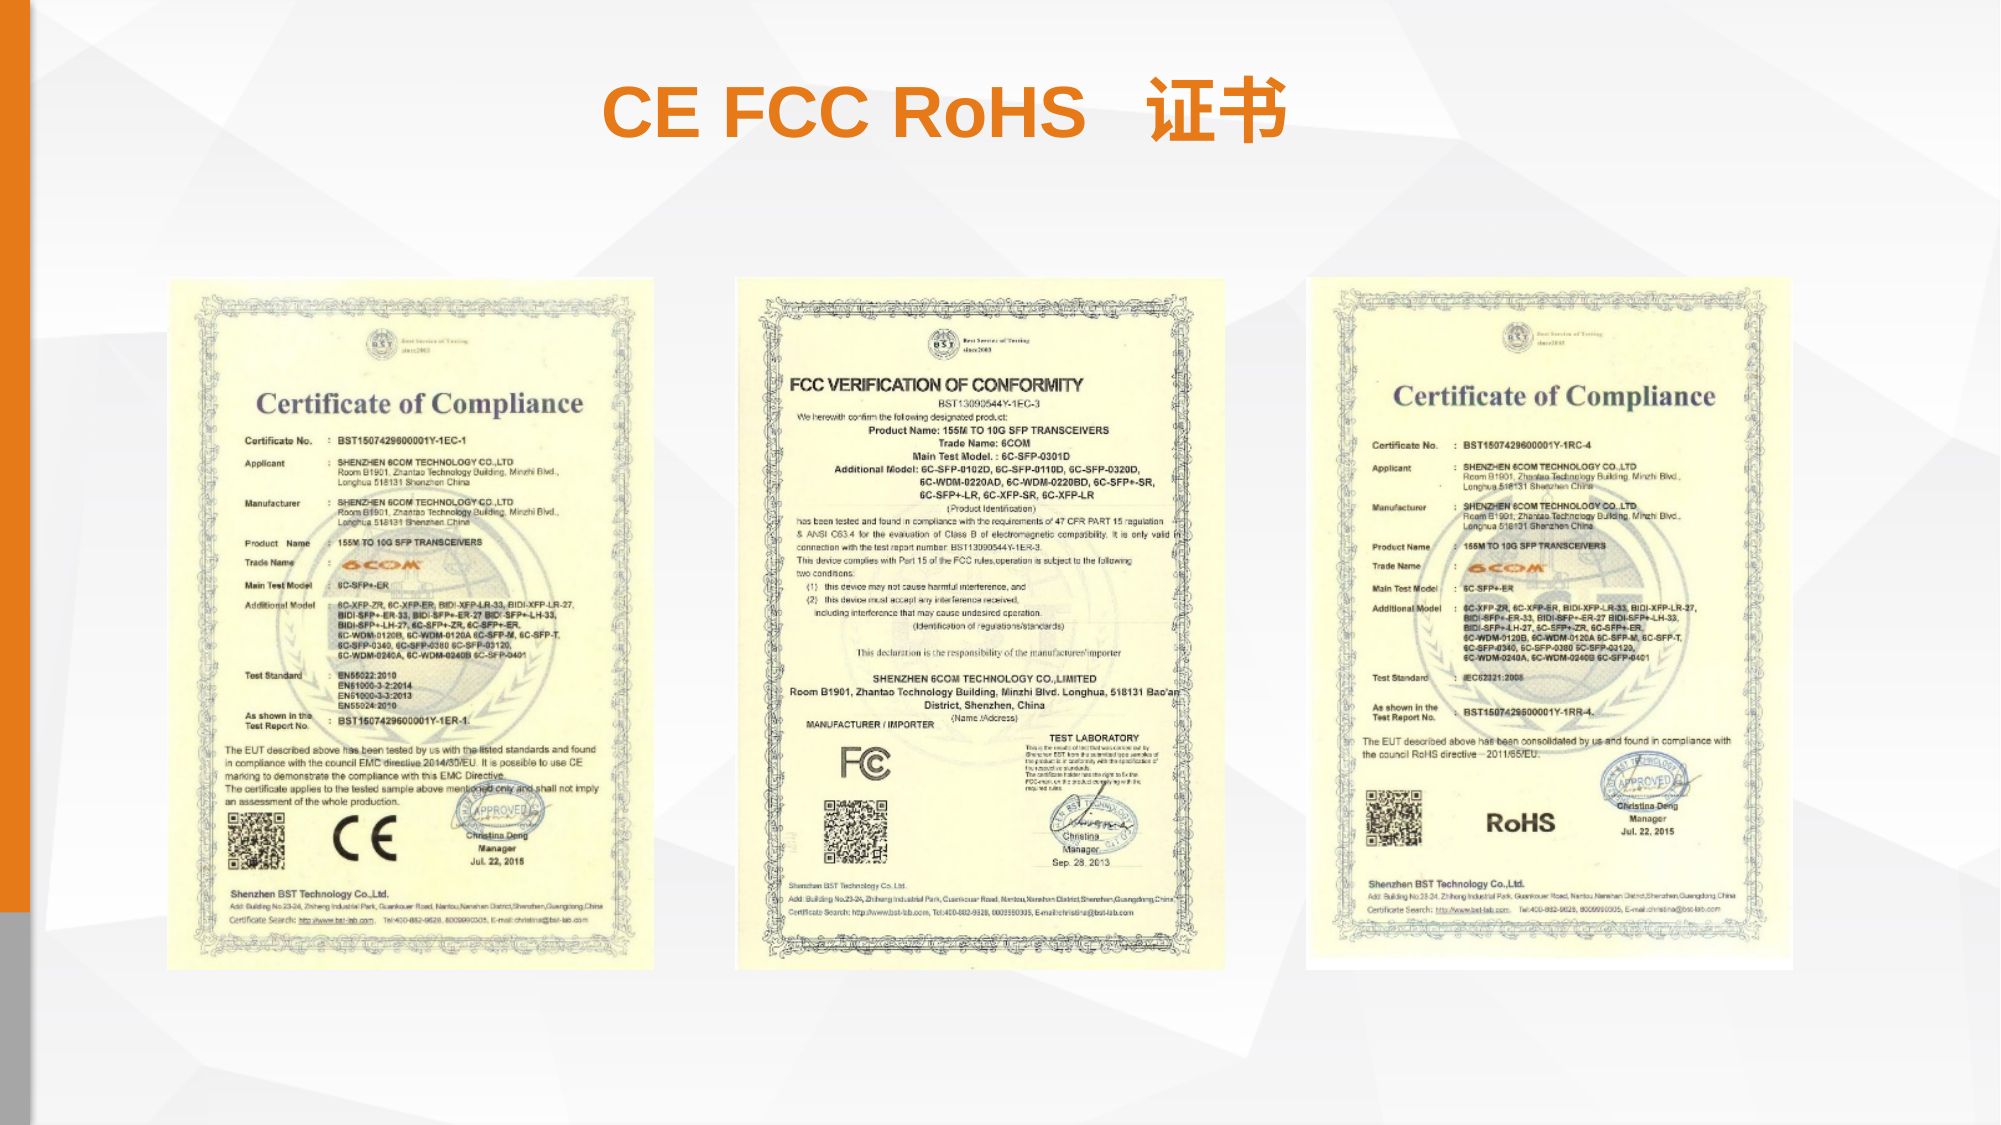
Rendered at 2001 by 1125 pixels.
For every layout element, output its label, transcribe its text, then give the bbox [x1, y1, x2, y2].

picture [30, 0, 2001, 1125]
title CE FCC RoHS 证书 [90, 67, 1816, 161]
